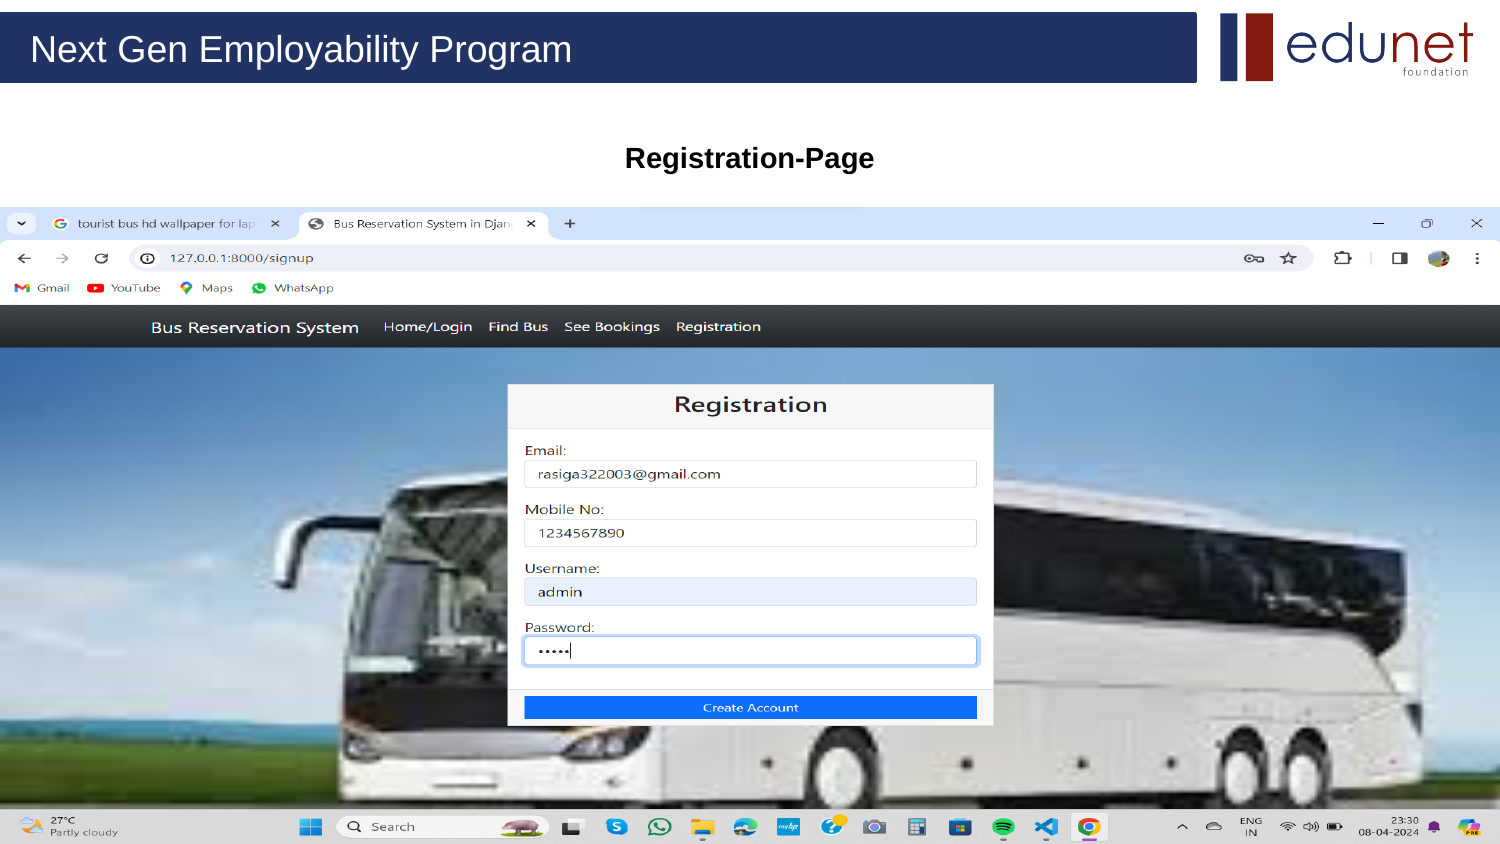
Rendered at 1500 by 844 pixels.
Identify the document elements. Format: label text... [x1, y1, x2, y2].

title Registration-Page [103, 105, 1397, 206]
picture [0, 207, 1500, 844]
picture [1279, 14, 1482, 83]
